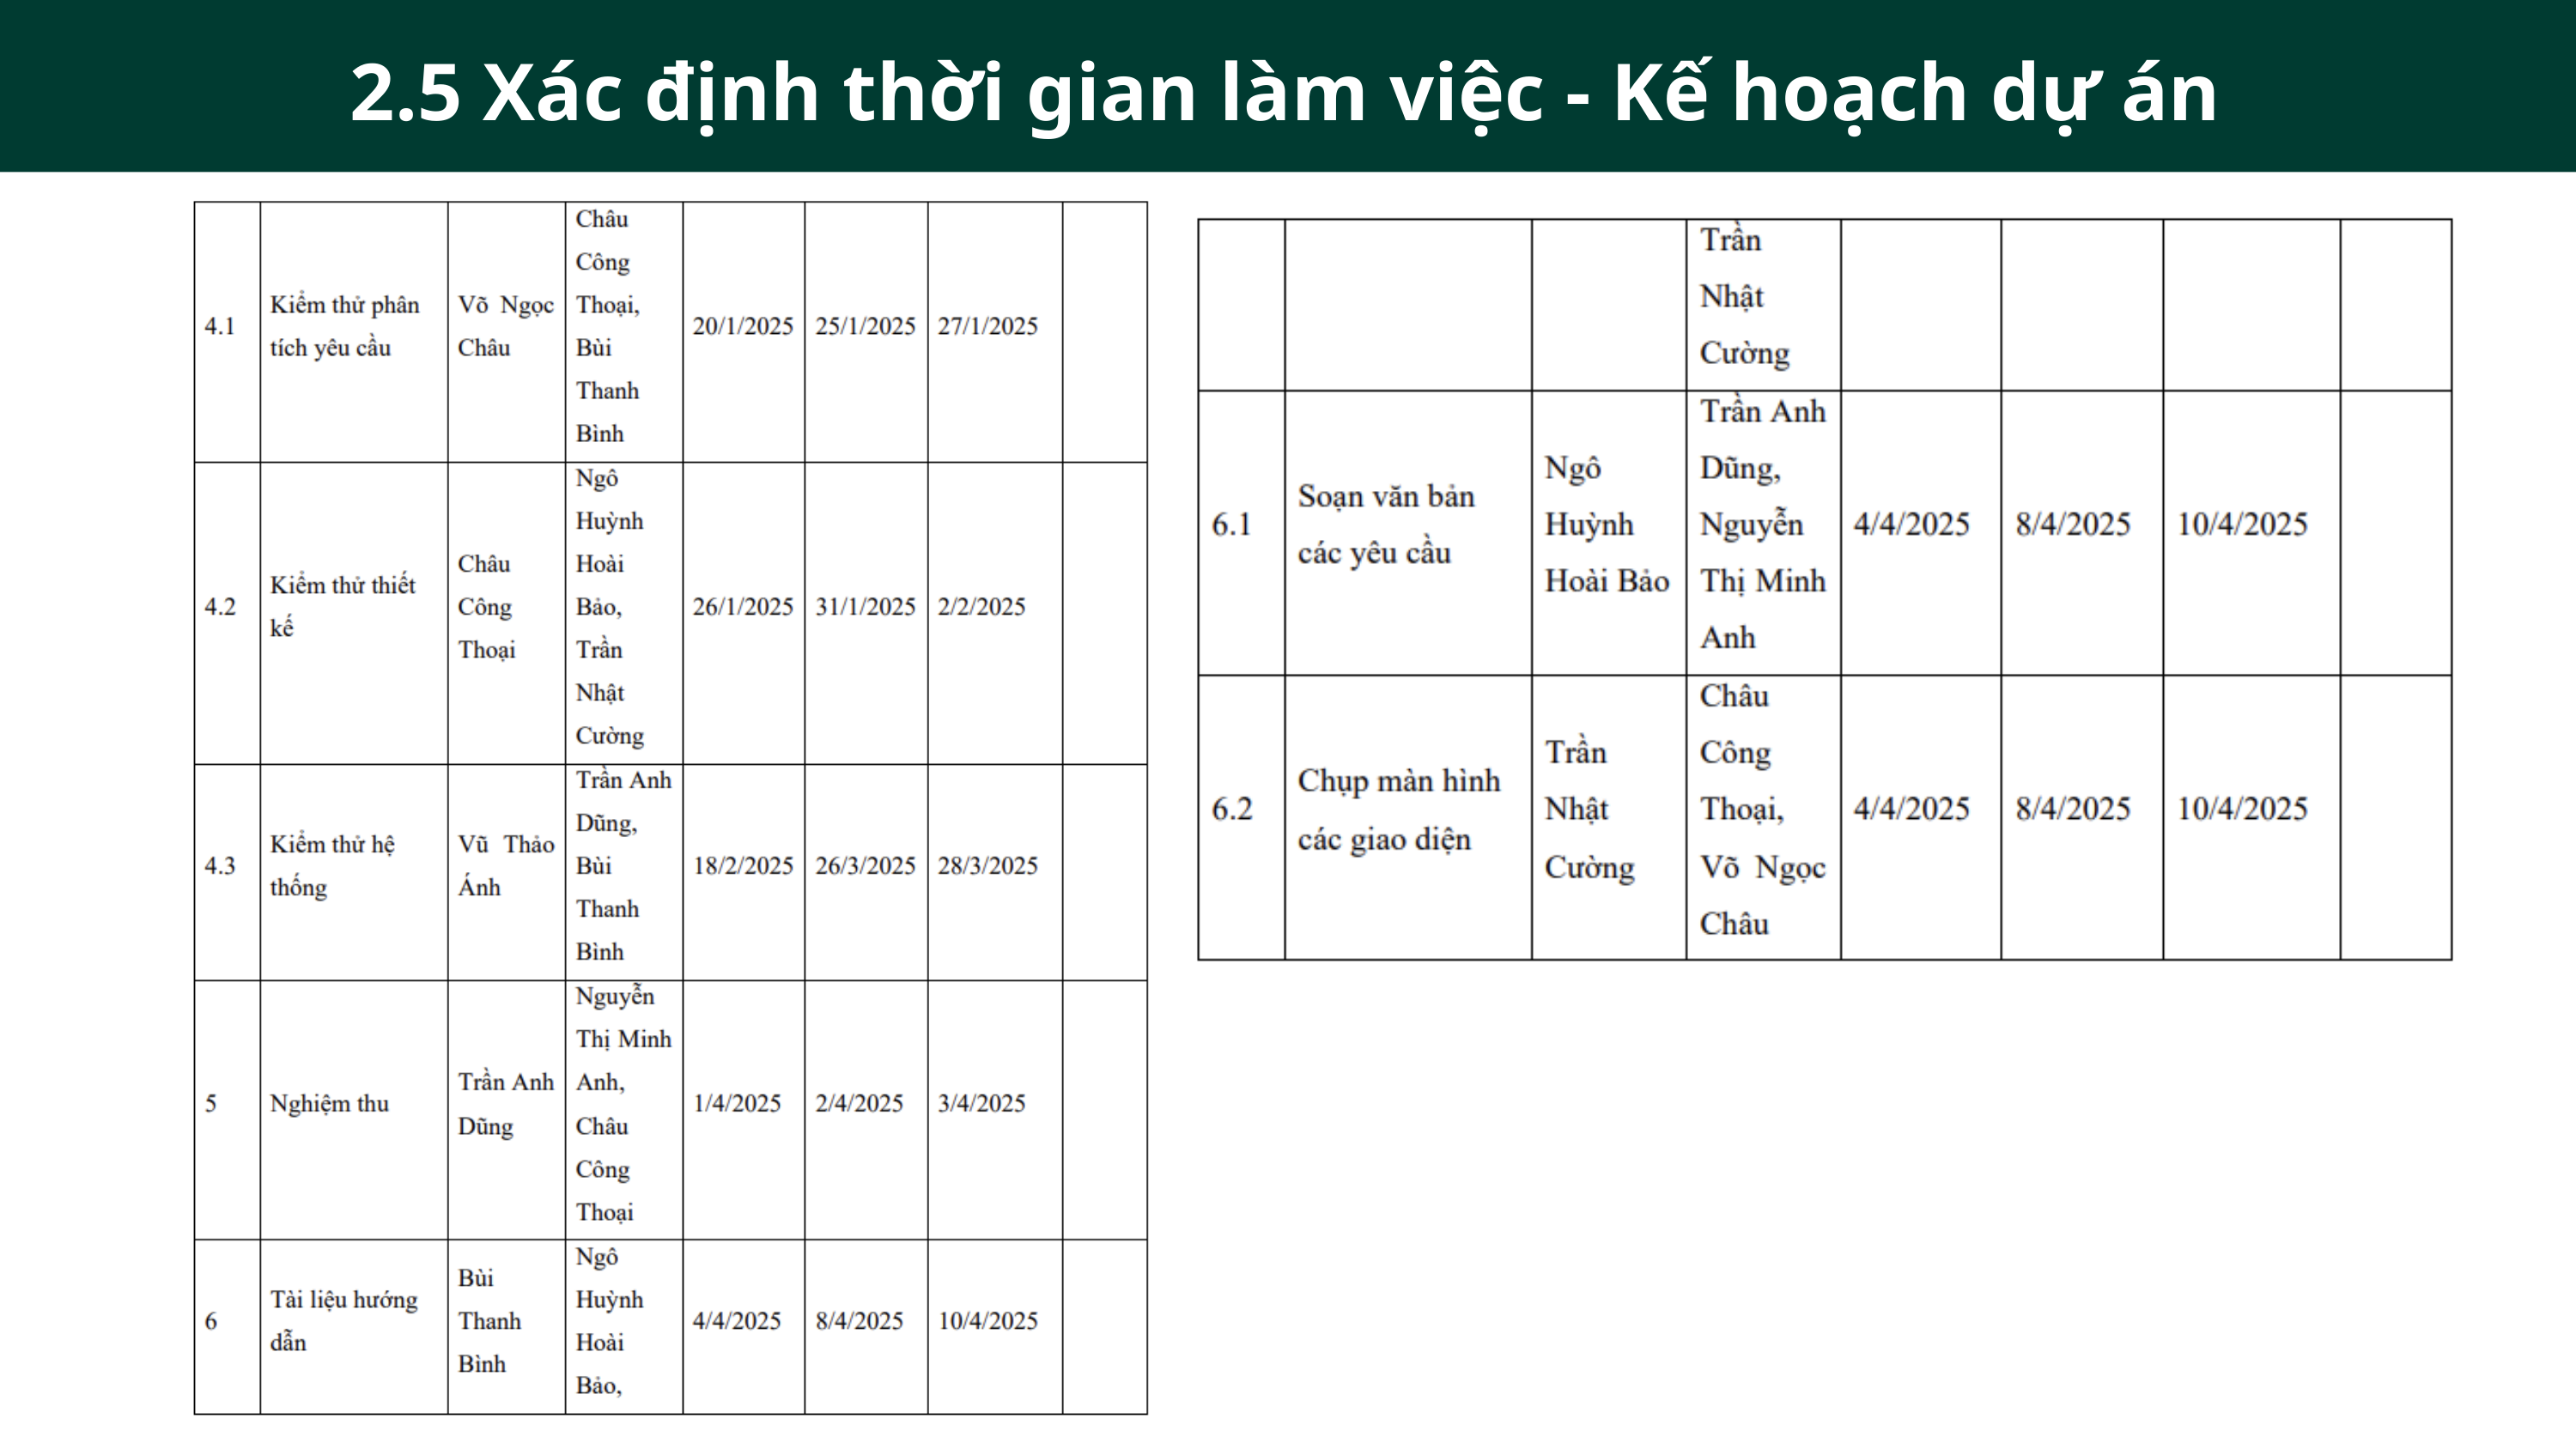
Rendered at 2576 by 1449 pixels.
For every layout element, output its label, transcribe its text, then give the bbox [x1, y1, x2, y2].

text_box 2.5 Xác định thời gian làm việc - Kế hoạch dự án [27, 26, 2545, 136]
text_box [190, 200, 1154, 1418]
text_box [1177, 200, 2472, 982]
text_box [0, 0, 2576, 173]
